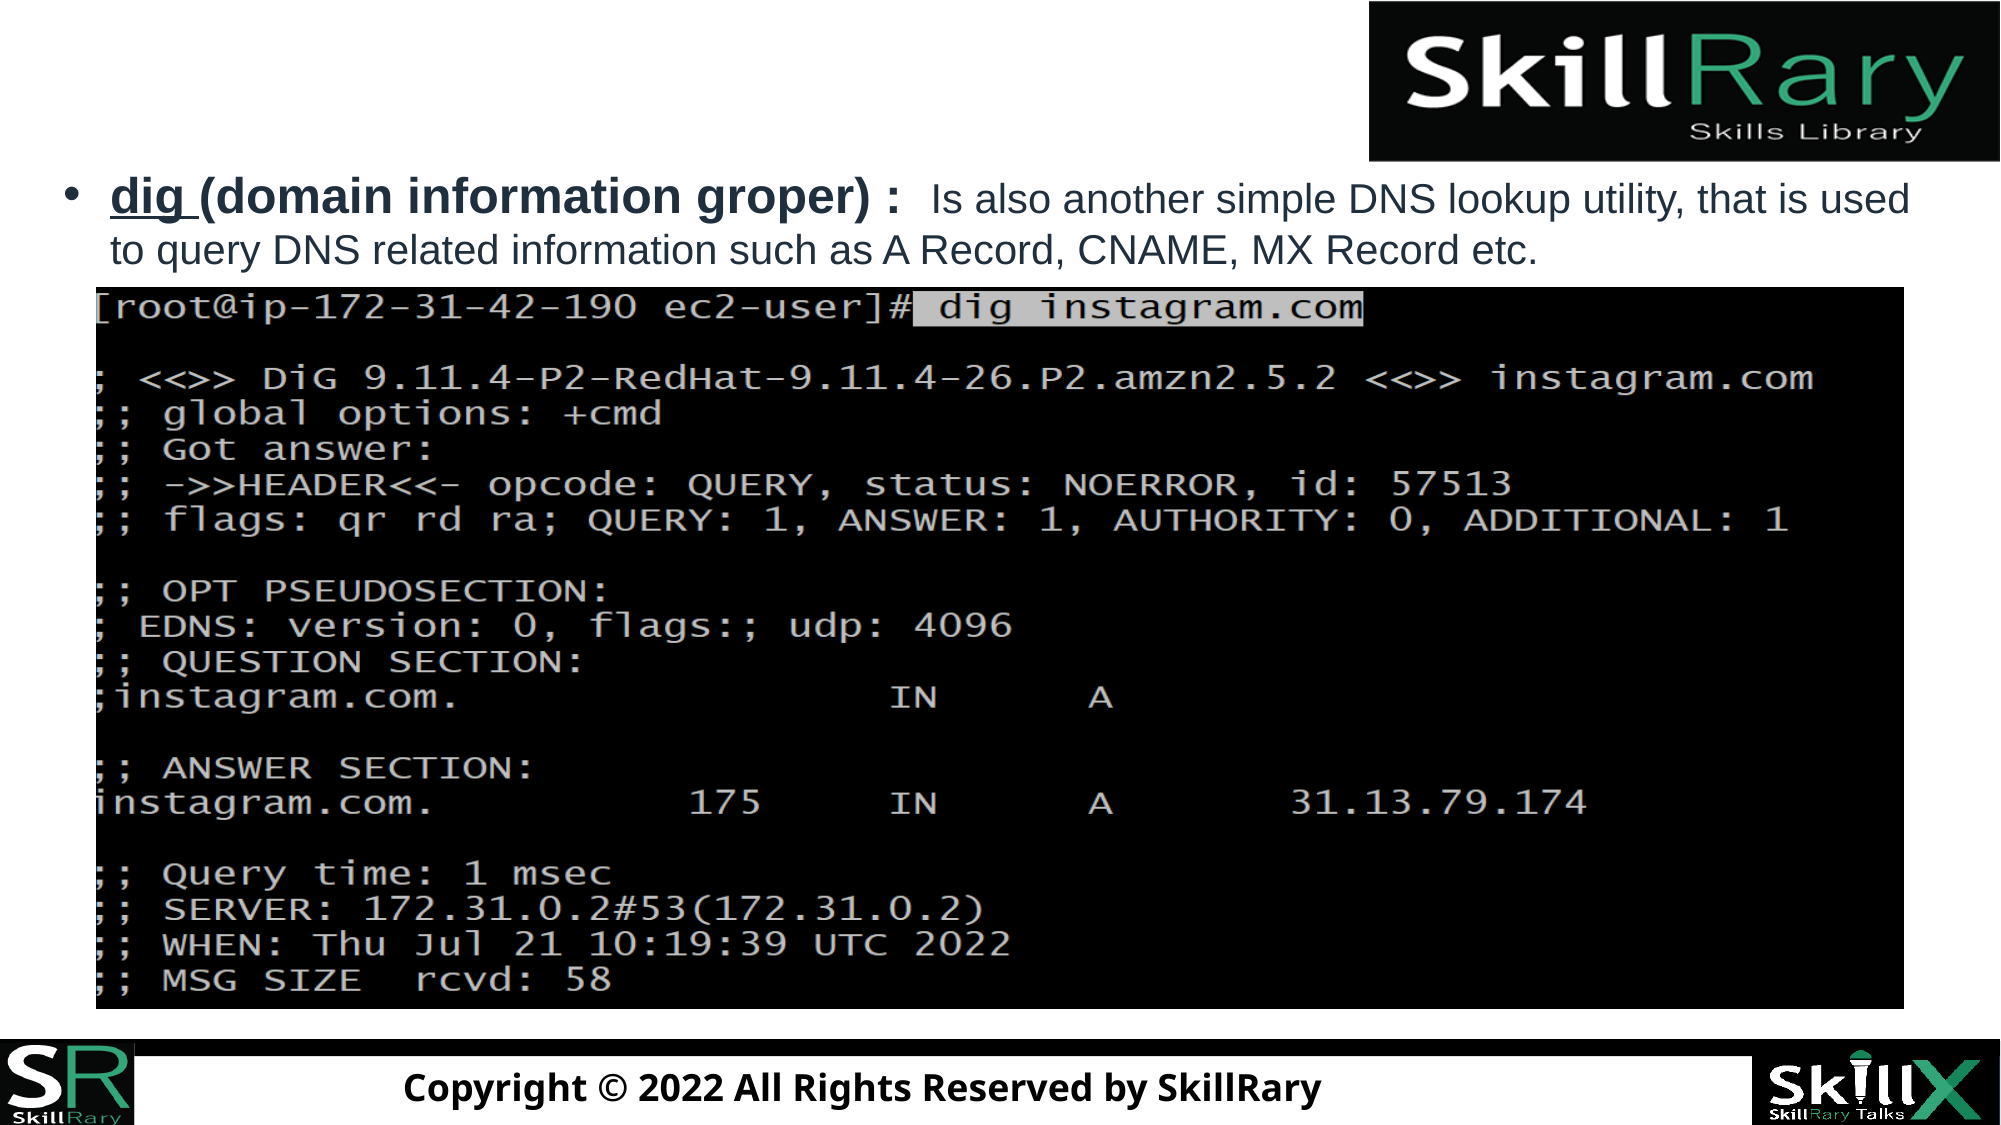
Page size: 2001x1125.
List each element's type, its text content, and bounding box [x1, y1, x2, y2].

picture [1369, 0, 2000, 245]
picture [96, 286, 1904, 1009]
picture [1752, 1041, 1996, 1125]
text_box dig (domain information groper) : Is also another simple DNS lookup utility, that is used to query DNS related information such as A Record, CNAME, MX Record etc. [48, 155, 1952, 416]
picture [0, 1034, 136, 1125]
